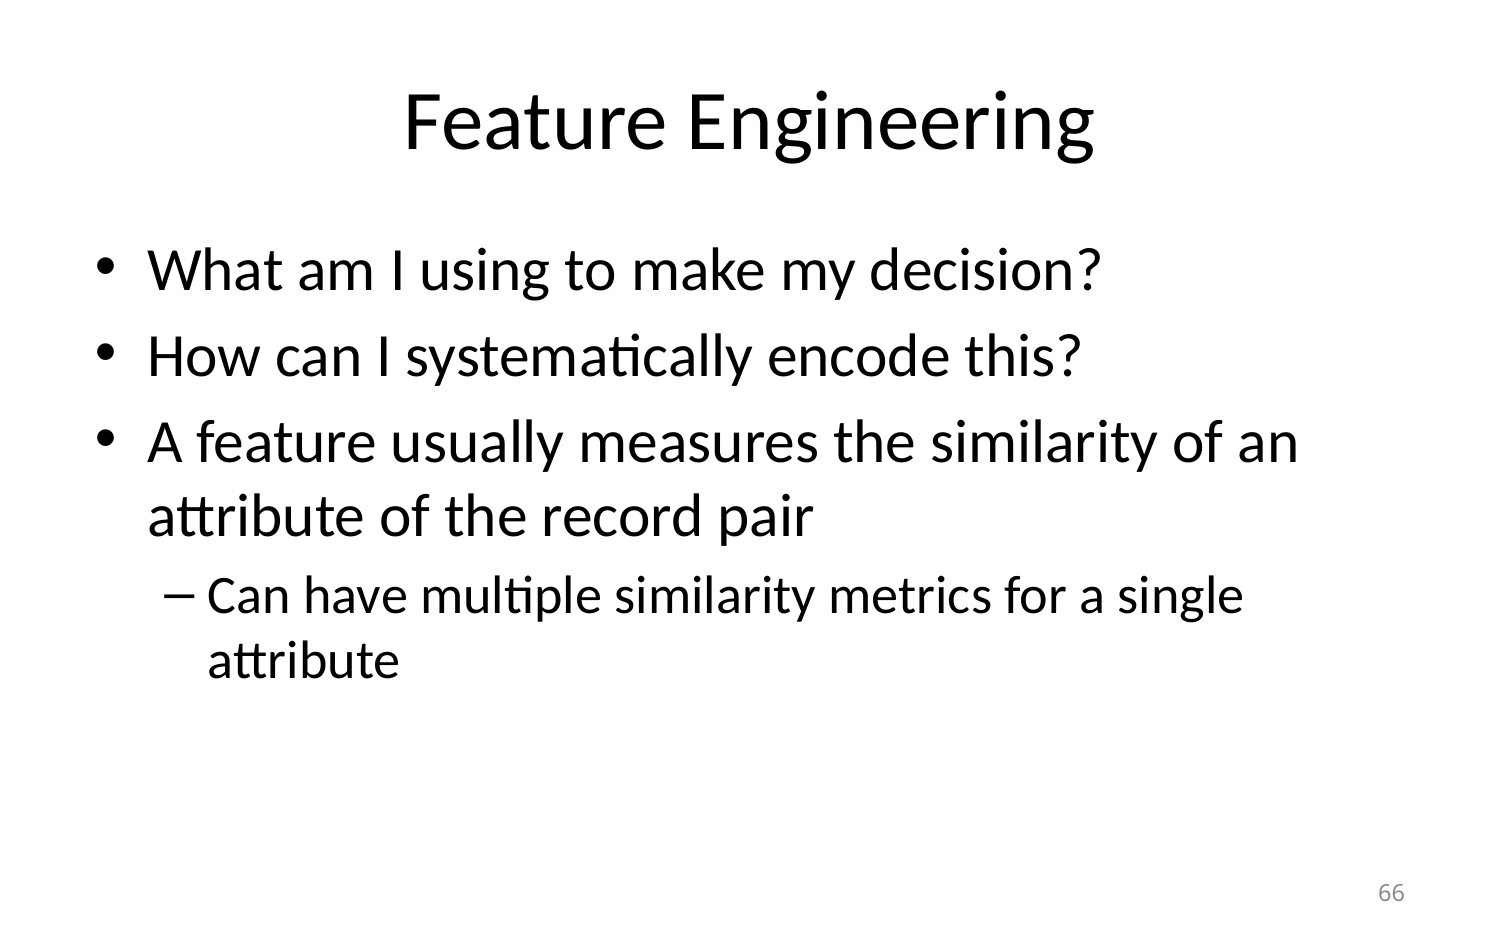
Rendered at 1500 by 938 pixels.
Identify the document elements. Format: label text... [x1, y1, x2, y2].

title Feature Engineering [75, 37, 1425, 194]
list What am I using to make my decision? How can I systematically encode this? A feature usually measures the similarity of an attribute of the record pair Can have multiple similarity metrics for a single attribute [75, 218, 1425, 838]
slide_number 66 [1074, 868, 1425, 919]
